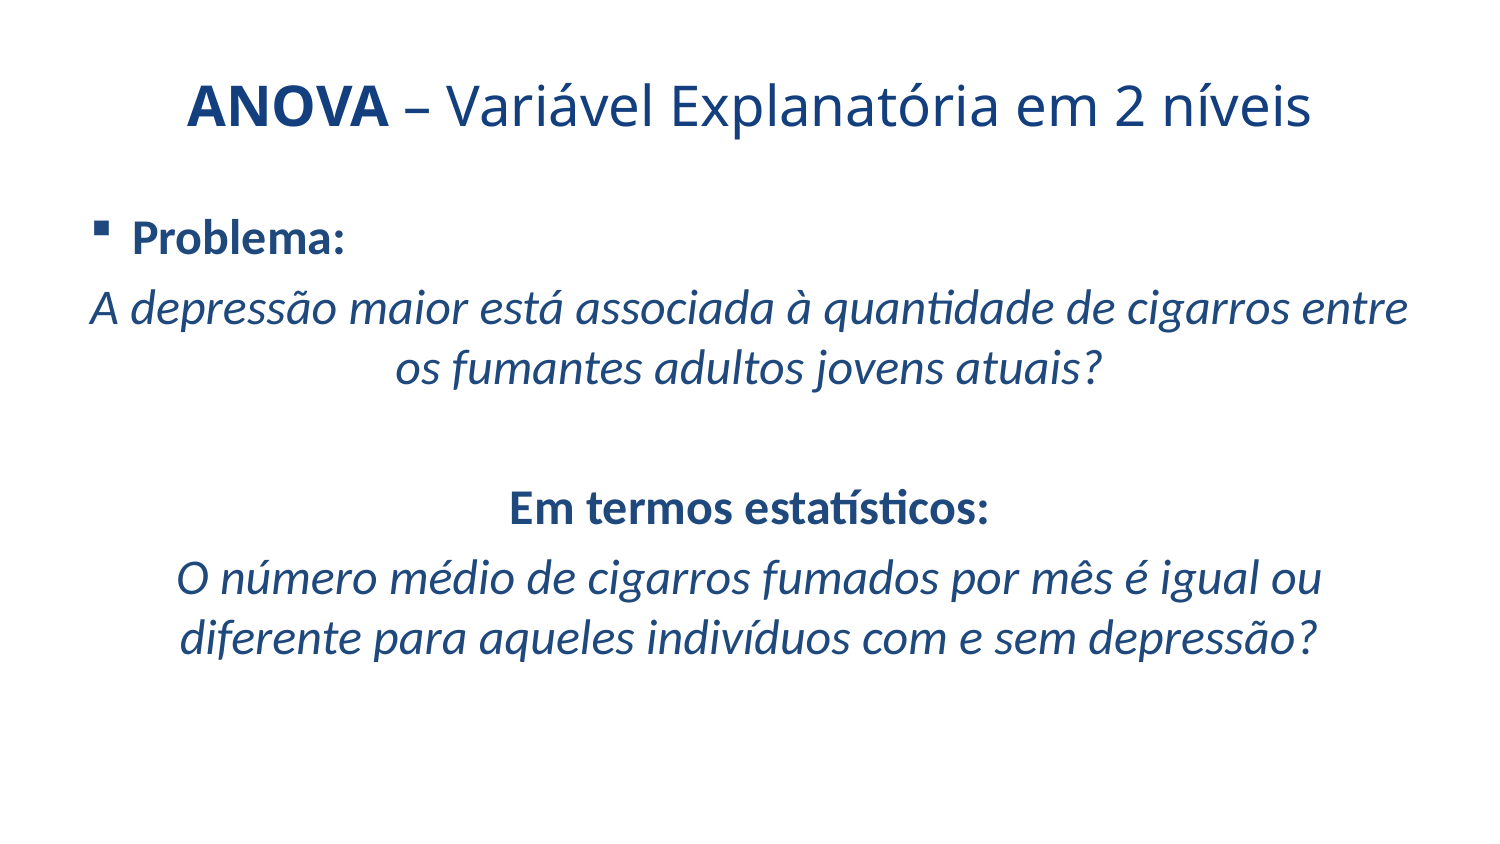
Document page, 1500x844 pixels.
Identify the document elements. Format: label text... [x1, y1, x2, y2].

list Problema: A depressão maior está associada à quantidade de cigarros entre os fumantes adultos jovens atuais? Em termos estatísticos: O número médio de cigarros fumados por mês é igual ou diferente para aqueles indivíduos com e sem depressão? [75, 196, 1425, 754]
title ANOVA – Variável Explanatória em 2 níveis [75, 33, 1425, 175]
